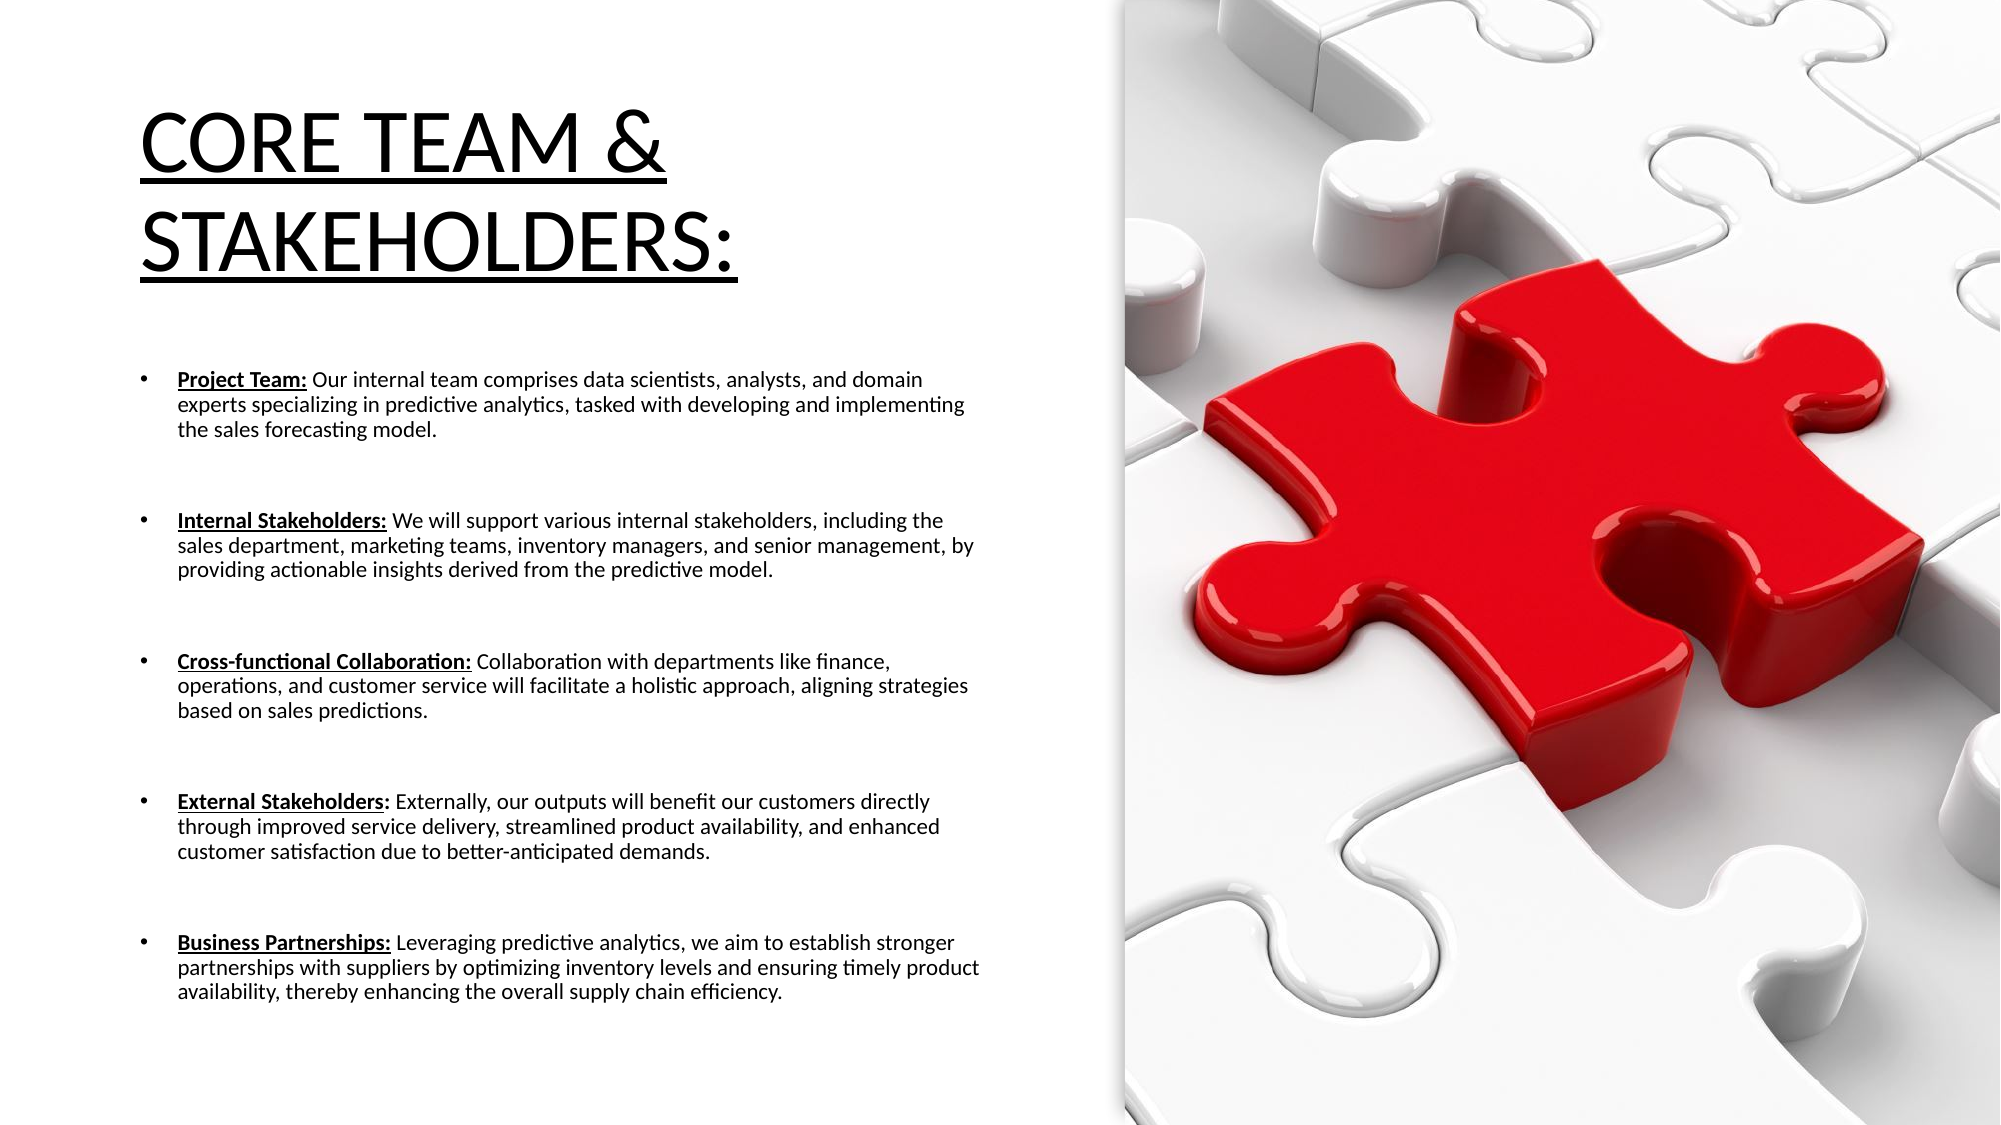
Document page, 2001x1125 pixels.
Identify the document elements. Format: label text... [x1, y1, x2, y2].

picture [1124, 0, 2000, 1125]
list Project Team: Our internal team comprises data scientists, analysts, and domain experts specializing in predictive analytics, tasked with developing and implementing the sales forecasting model. Internal Stakeholders: We will support various internal stakeholders, including the sales department, marketing teams, inventory managers, and senior management, by providing actionable insights derived from the predictive model. Cross-functional Collaboration: Collaboration with departments like finance, operations, and customer service will facilitate a holistic approach, aligning strategies based on sales predictions. External Stakeholders: Externally, our outputs will benefit our customers directly through improved service delivery, streamlined product availability, and enhanced customer satisfaction due to better-anticipated demands. Business Partnerships: Leveraging predictive analytics, we aim to establish stronger partnerships with suppliers by optimizing inventory levels and ensuring timely product availability, thereby enhancing the overall supply chain efficiency. [124, 347, 1000, 1071]
text_box [0, 0, 1124, 1125]
title CORE TEAM & STAKEHOLDERS: [124, 78, 1000, 307]
